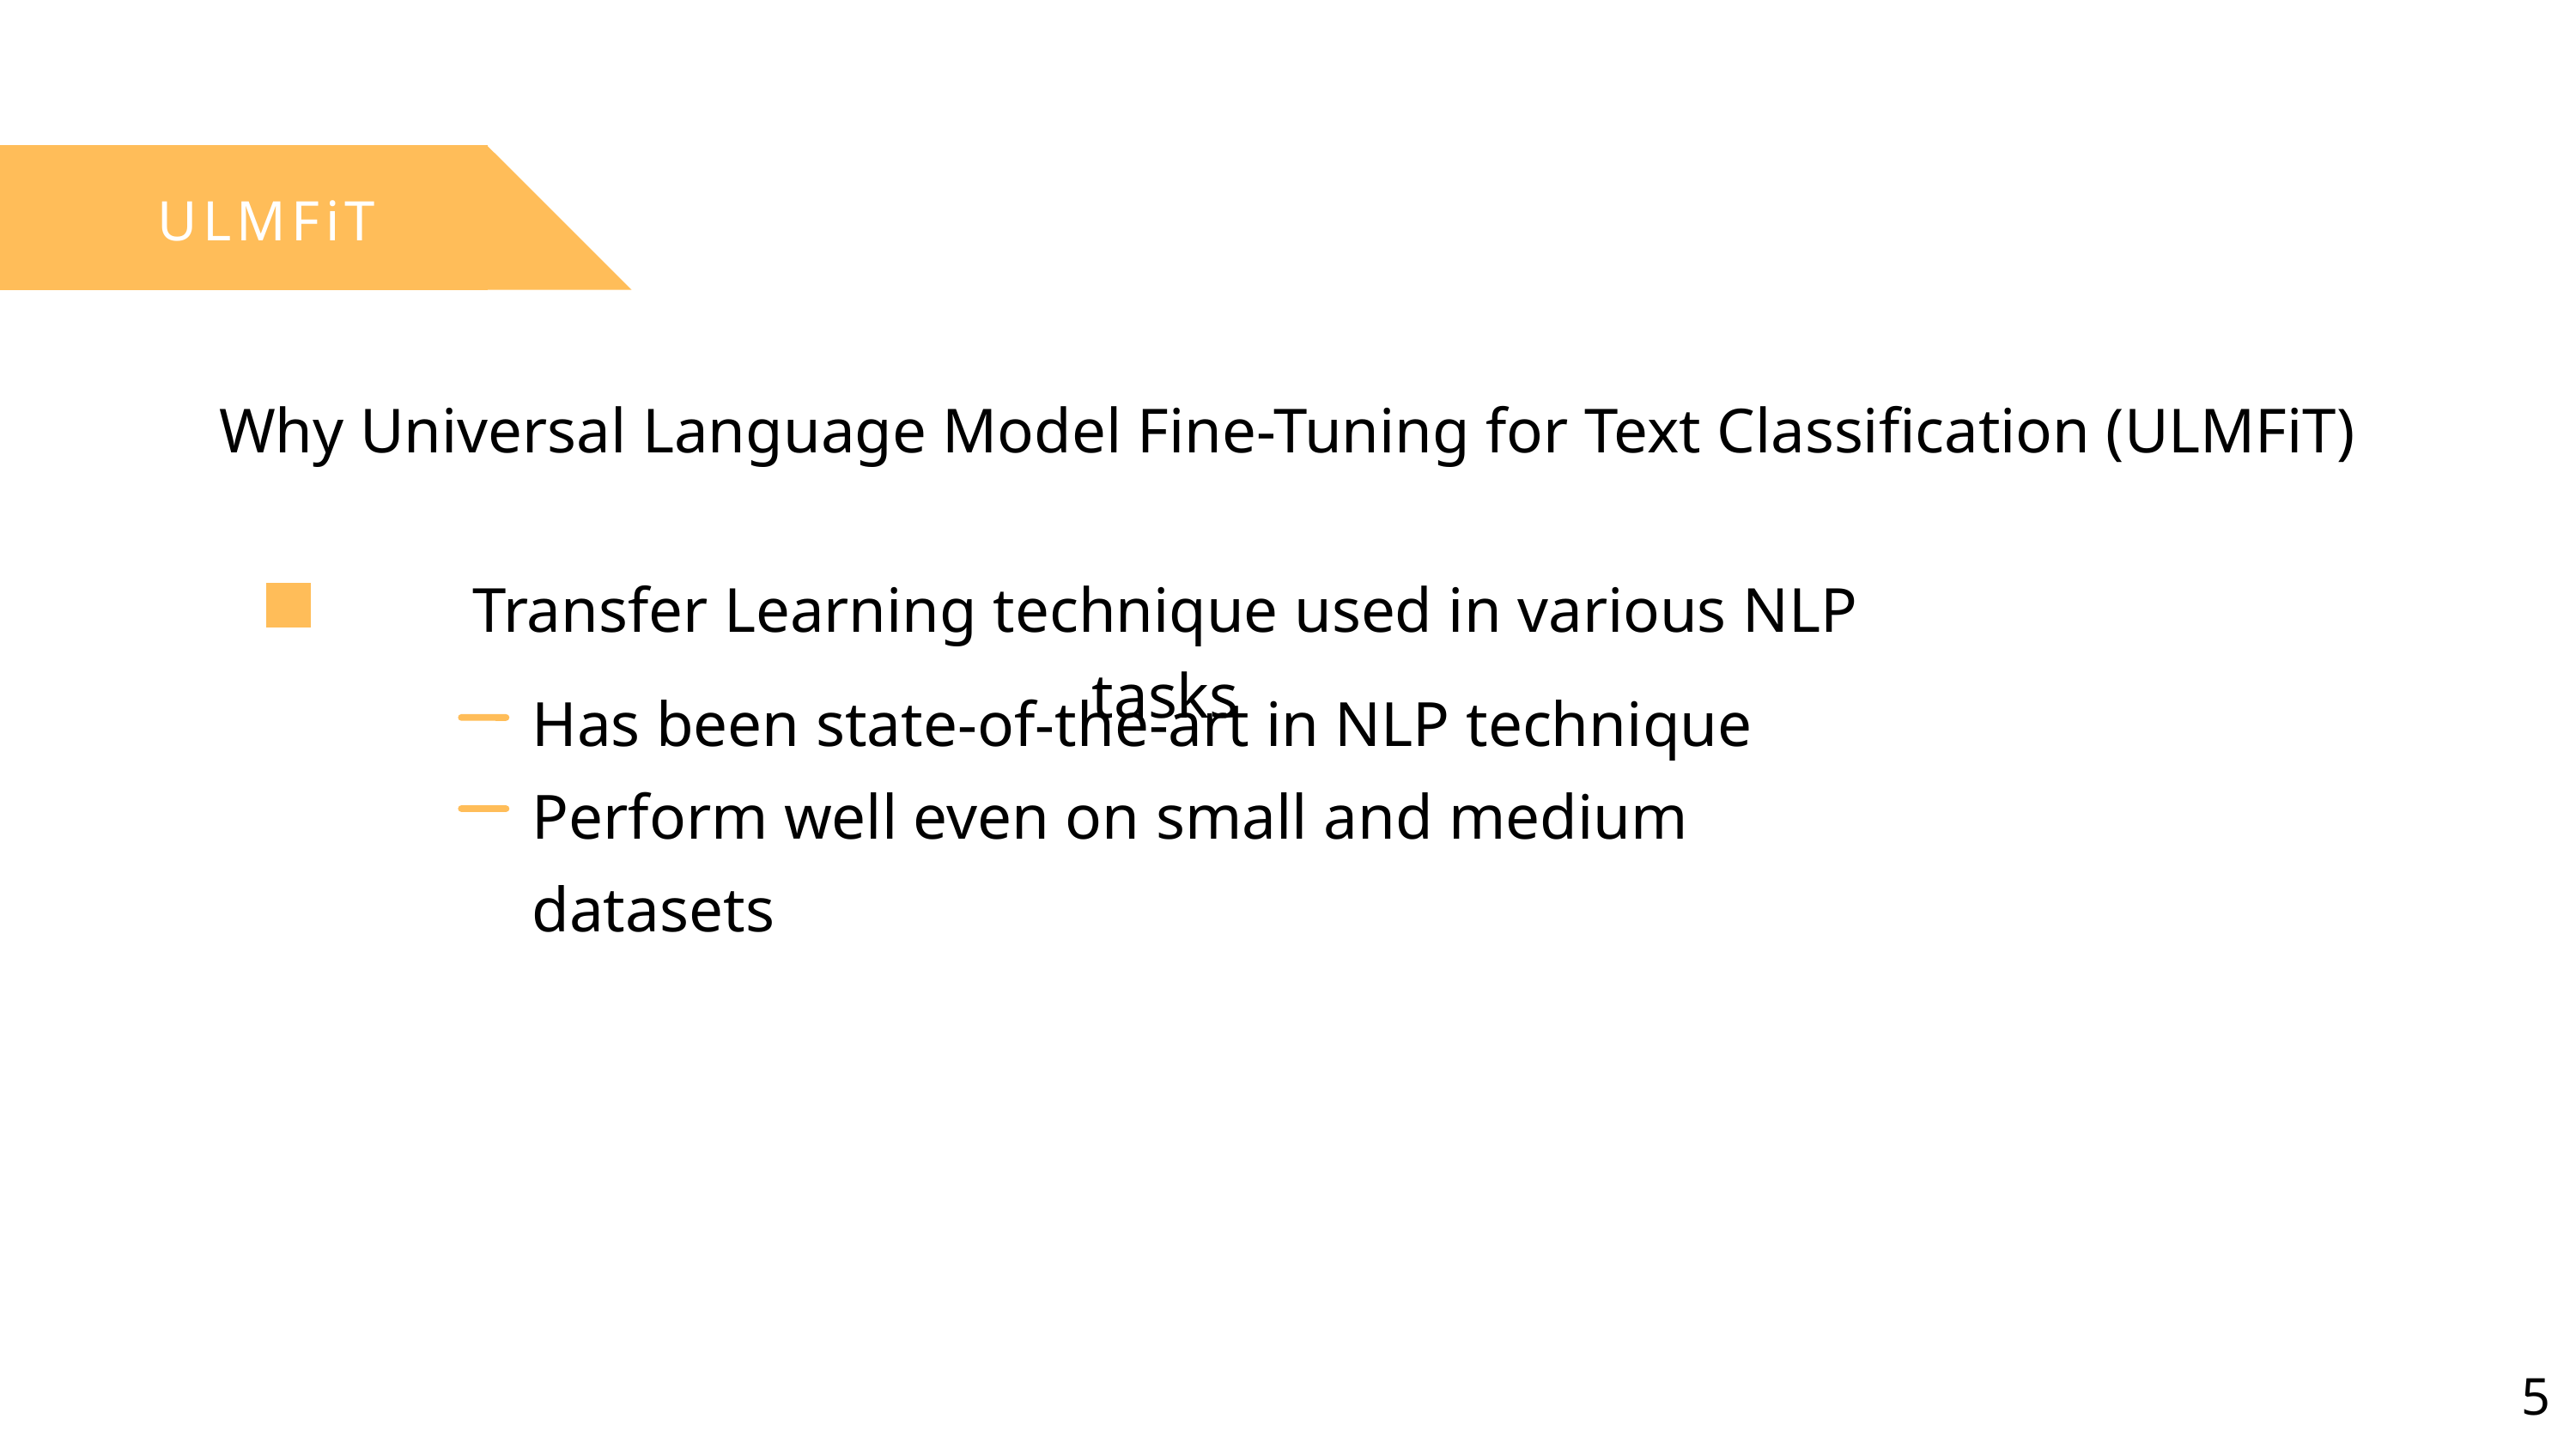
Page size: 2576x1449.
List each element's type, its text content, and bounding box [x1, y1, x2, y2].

text_box Transfer Learning technique used in various NLP tasks [425, 559, 1905, 731]
text_box Has been state-of-the-art in NLP technique Perform well even on small and medium datasets [532, 665, 1944, 944]
text_box Why Universal Language Model Fine-Tuning for Text Classification (ULMFiT) [155, 379, 2421, 465]
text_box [0, 144, 632, 290]
text_box 5 [2521, 1348, 2551, 1426]
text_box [266, 582, 312, 628]
